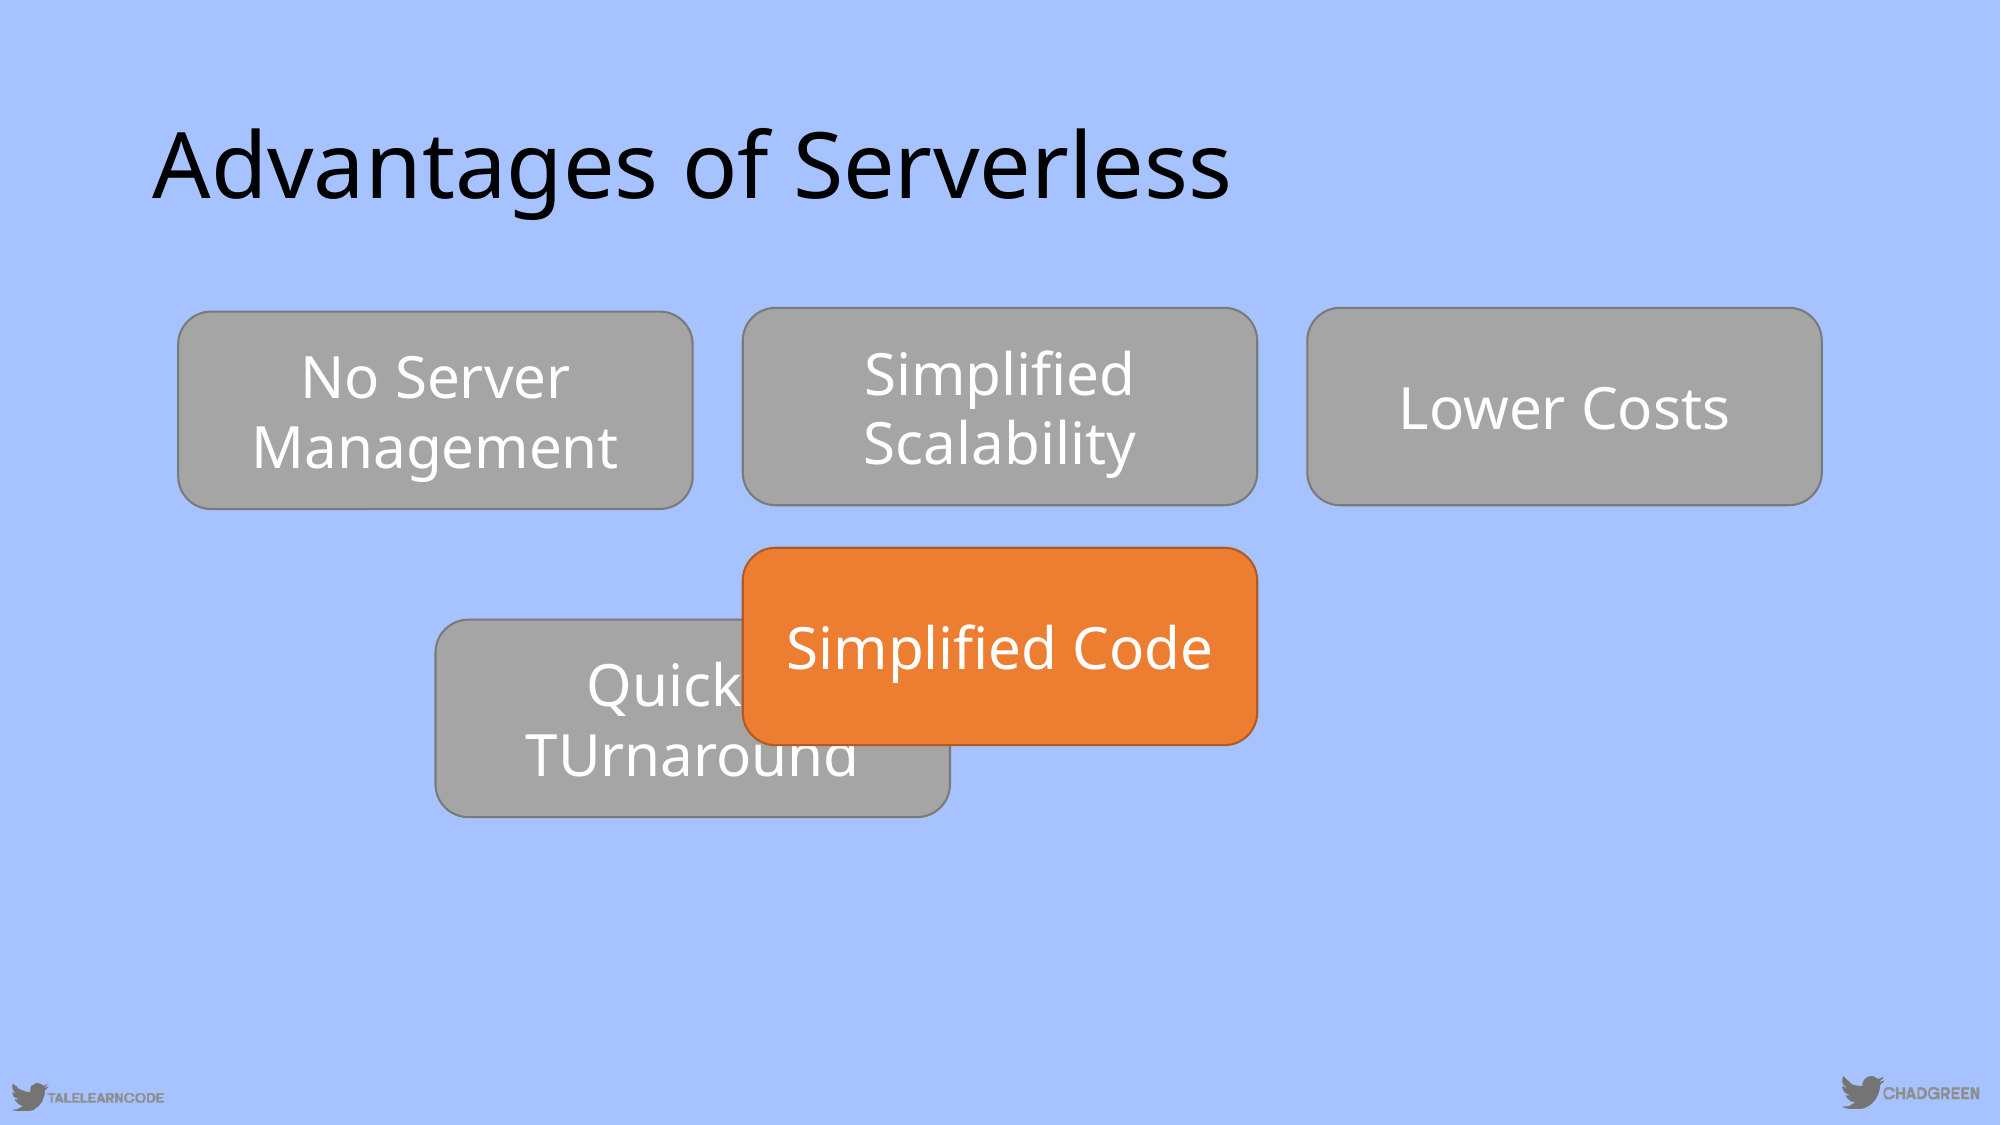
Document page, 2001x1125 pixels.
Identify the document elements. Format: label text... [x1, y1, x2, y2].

text_box Simplified Scalability [741, 306, 1259, 507]
text_box Lower Costs [1306, 306, 1823, 507]
text_box Simplified Code [741, 546, 1259, 747]
title Advantages of Serverless [137, 59, 1863, 278]
text_box No Server Management [177, 310, 694, 511]
text_box Quicker TUrnaround [434, 618, 952, 819]
